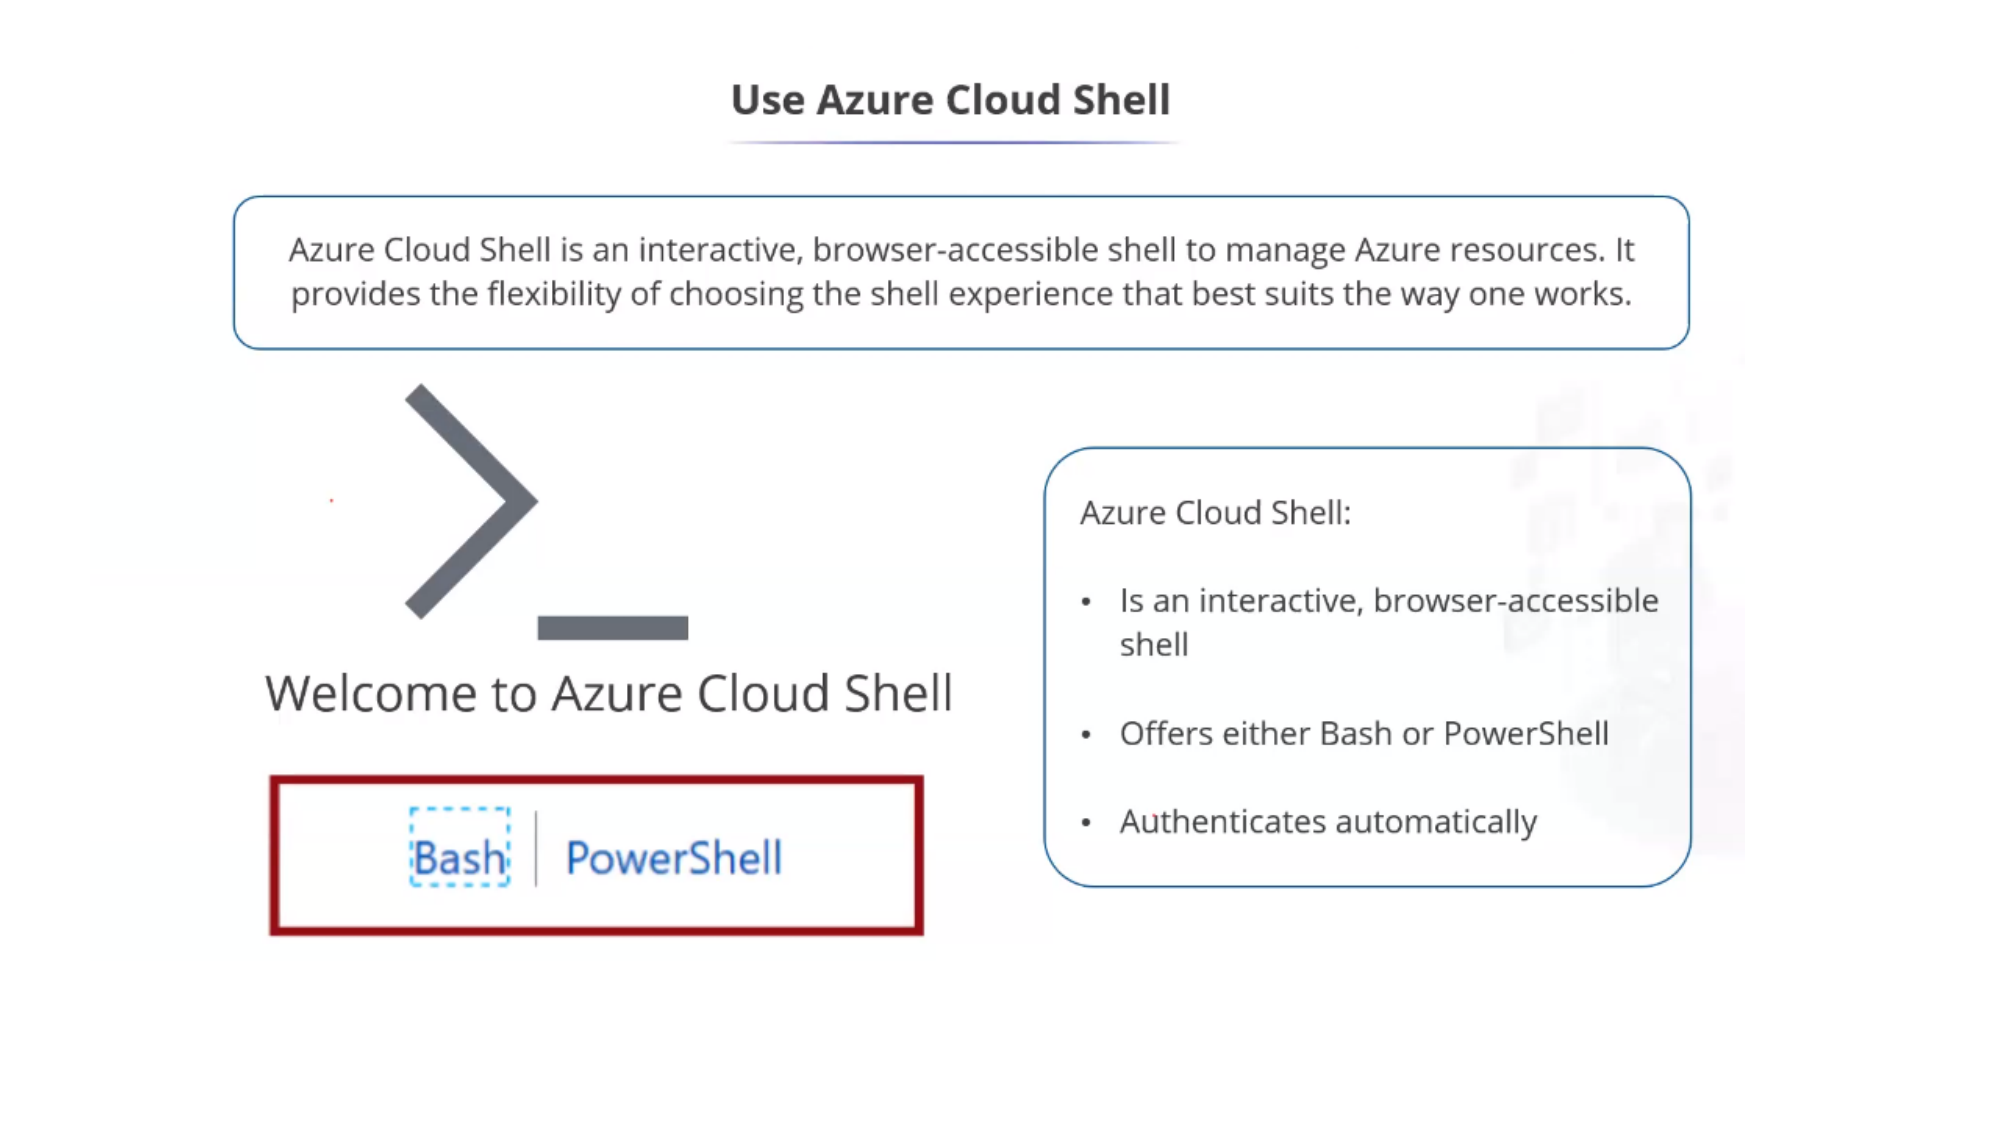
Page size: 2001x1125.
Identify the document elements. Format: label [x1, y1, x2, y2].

picture [90, 27, 1745, 961]
